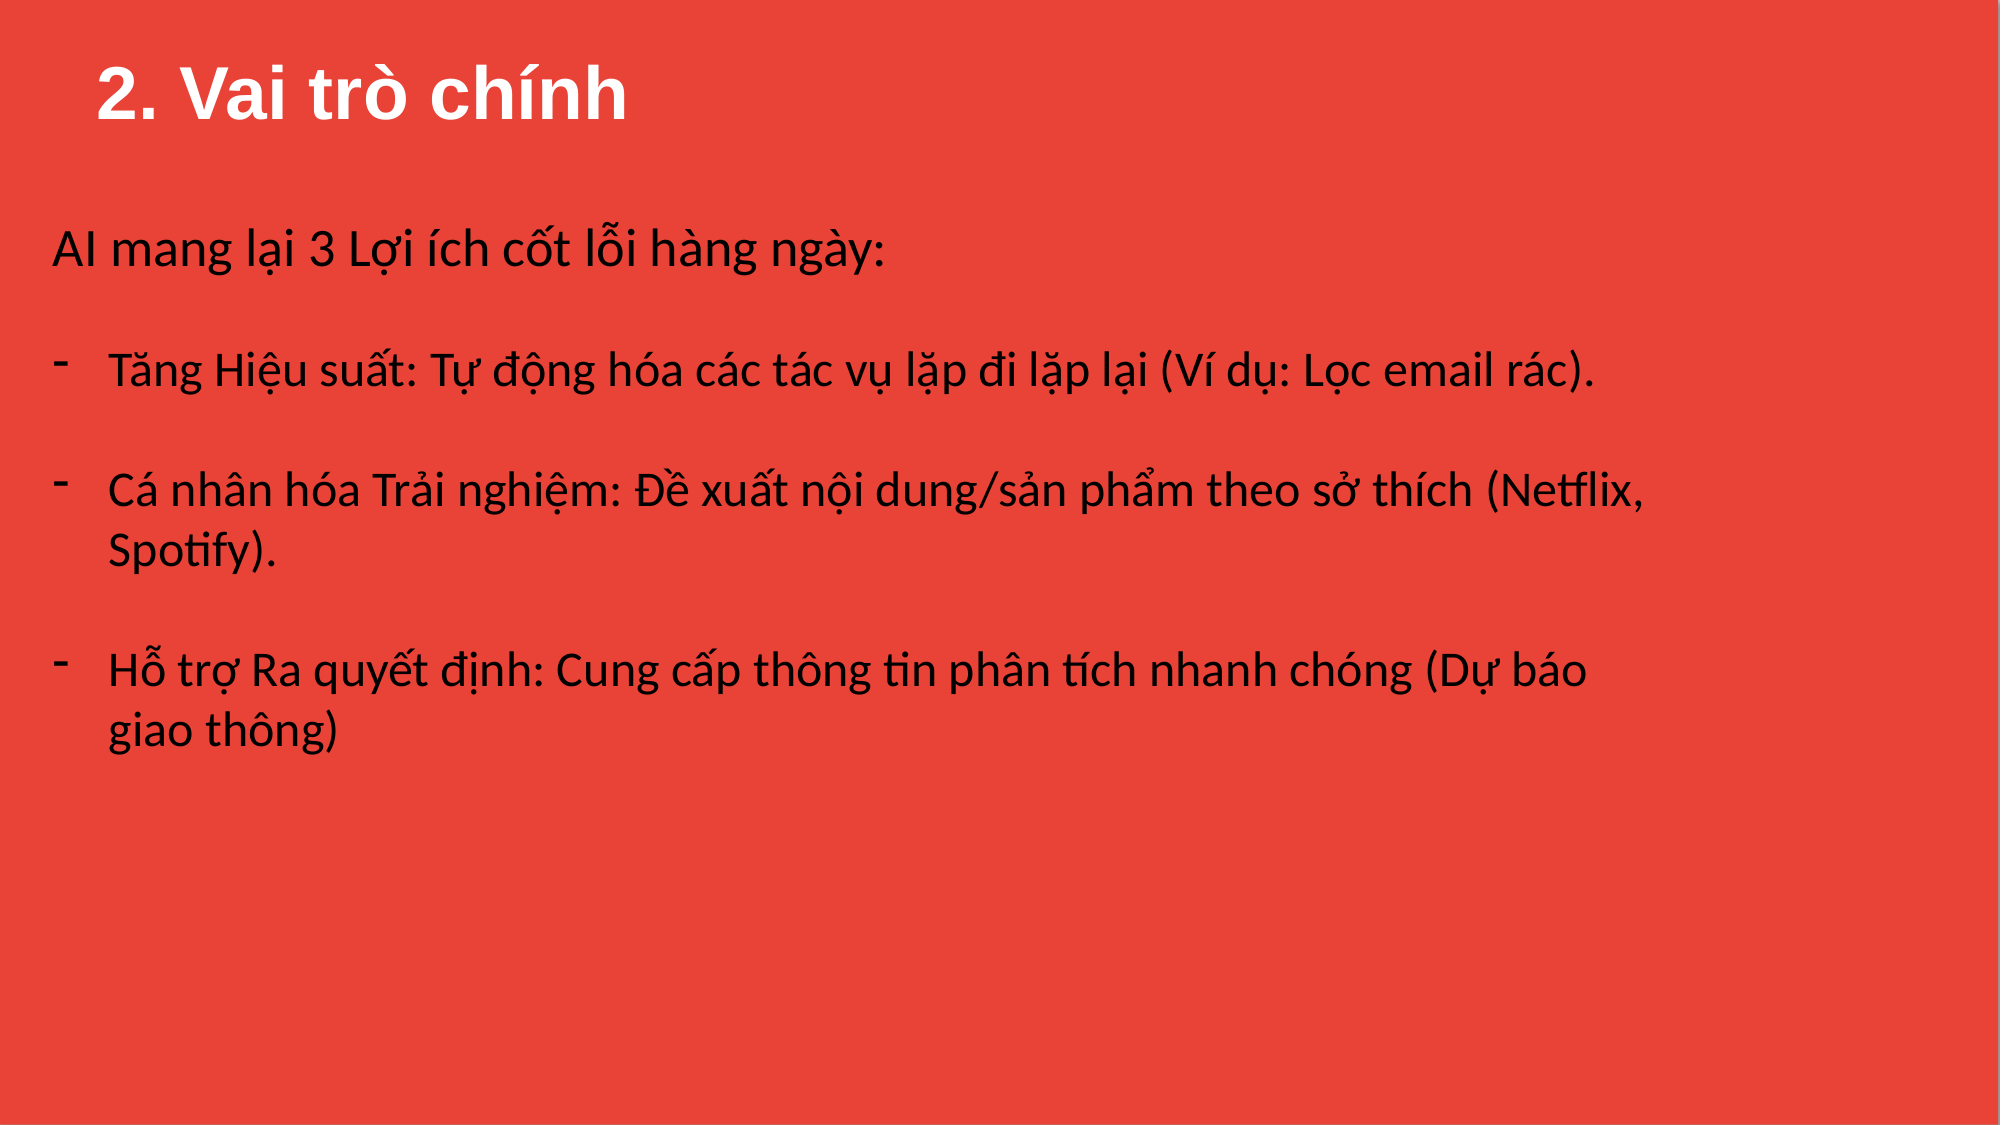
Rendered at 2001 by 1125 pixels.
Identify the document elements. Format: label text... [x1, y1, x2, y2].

text_box 2. Vai trò chính [0, 37, 731, 233]
text_box AI mang lại 3 Lợi ích cốt lỗi hàng ngày: Tăng Hiệu suất: Tự động hóa các tác vụ lặp đi lặp lại (Ví dụ: Lọc email rác). Cá nhân hóa Trải nghiệm: Đề xuất nội dung/sản phẩm theo sở thích (Netflix, Spotify). Hỗ trợ Ra quyết định: Cung cấp thông tin phân tích nhanh chóng (Dự báo giao thông) [37, 204, 1664, 825]
text_box [0, 0, 1999, 1125]
